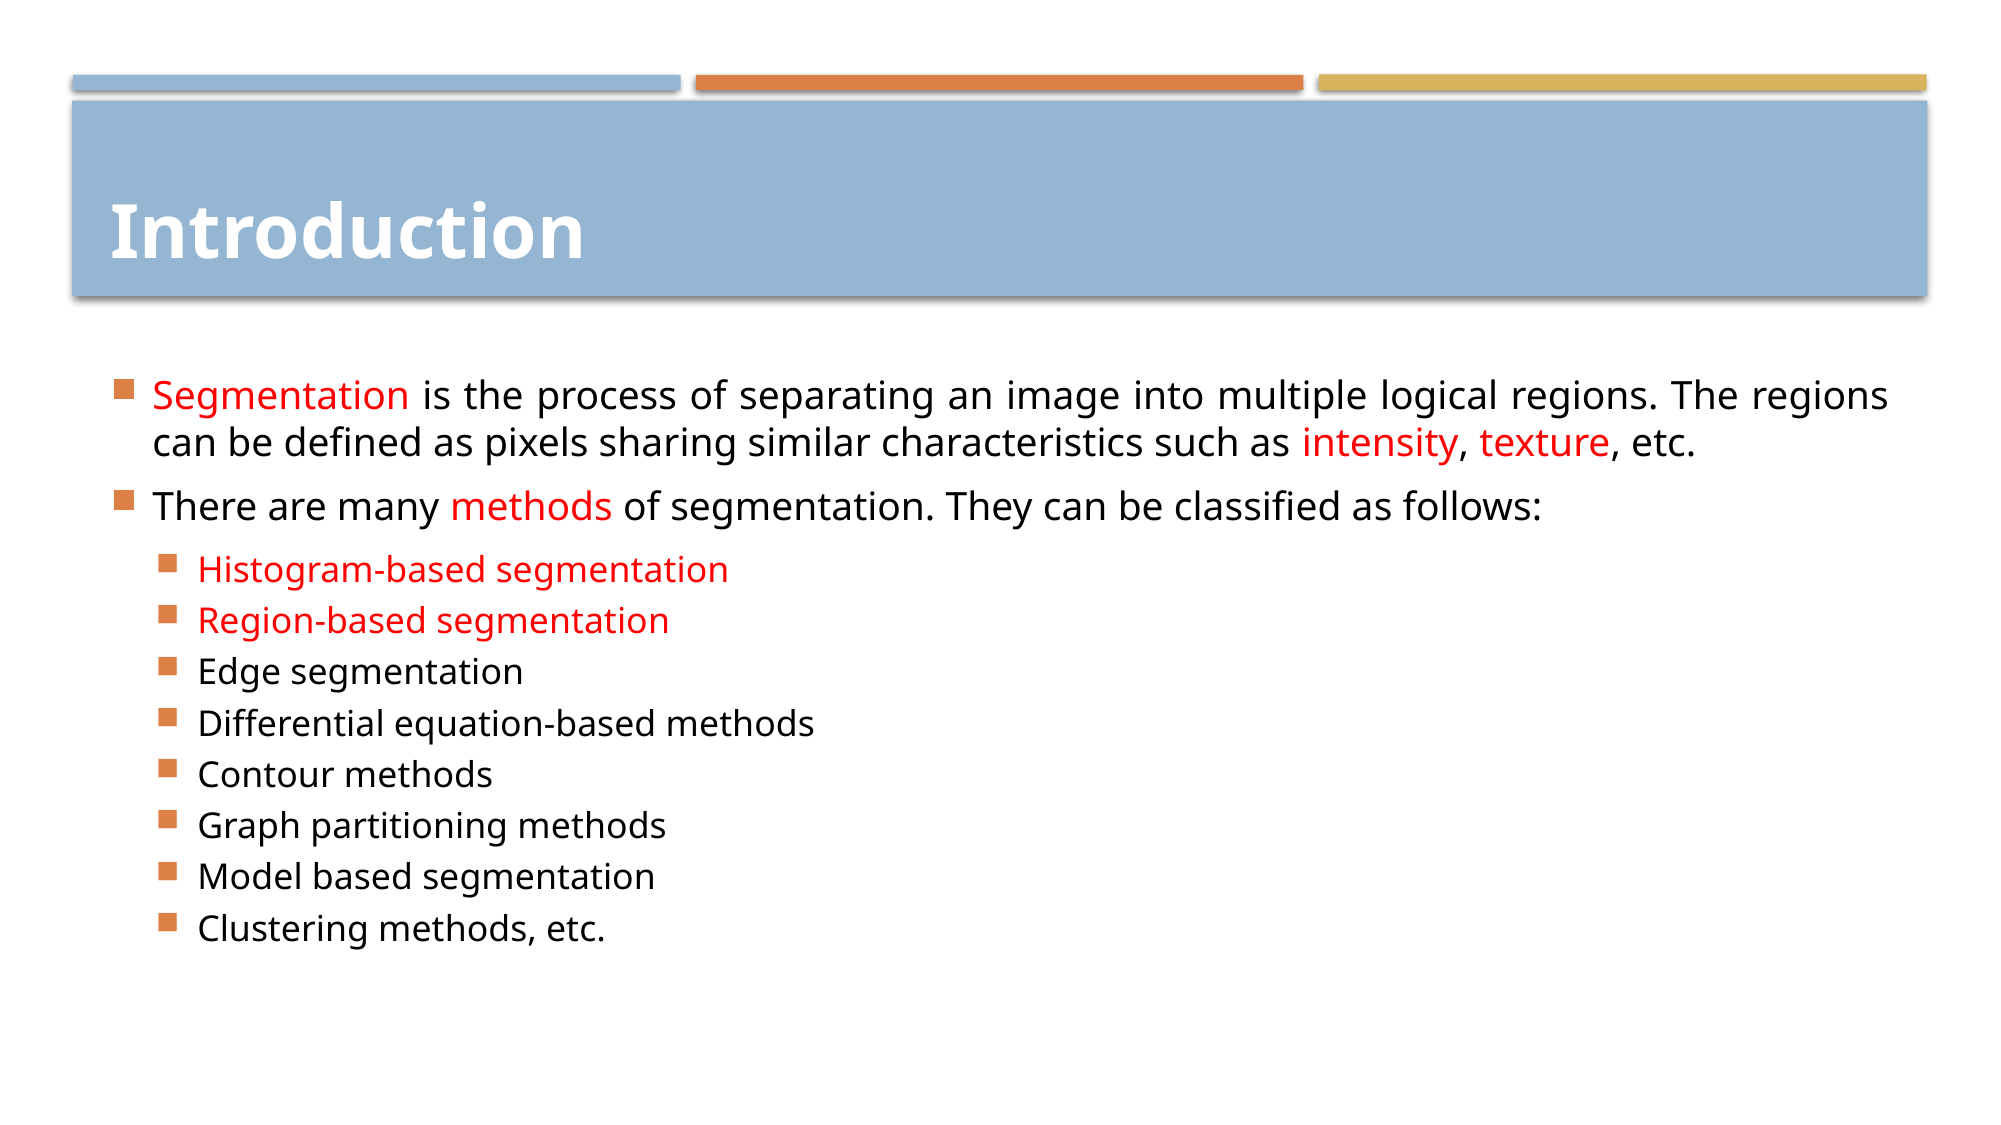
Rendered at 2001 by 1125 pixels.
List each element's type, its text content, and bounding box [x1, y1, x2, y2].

title Introduction [95, 115, 1905, 282]
list Segmentation is the process of separating an image into multiple logical regions. The regions can be defined as pixels sharing similar characteristics such as intensity, texture, etc. There are many methods of segmentation. They can be classified as follows: Histogram-based segmentation Region-based segmentation Edge segmentation Differential equation-based methods Contour methods Graph partitioning methods Model based segmentation Clustering methods, etc. [95, 357, 1905, 962]
